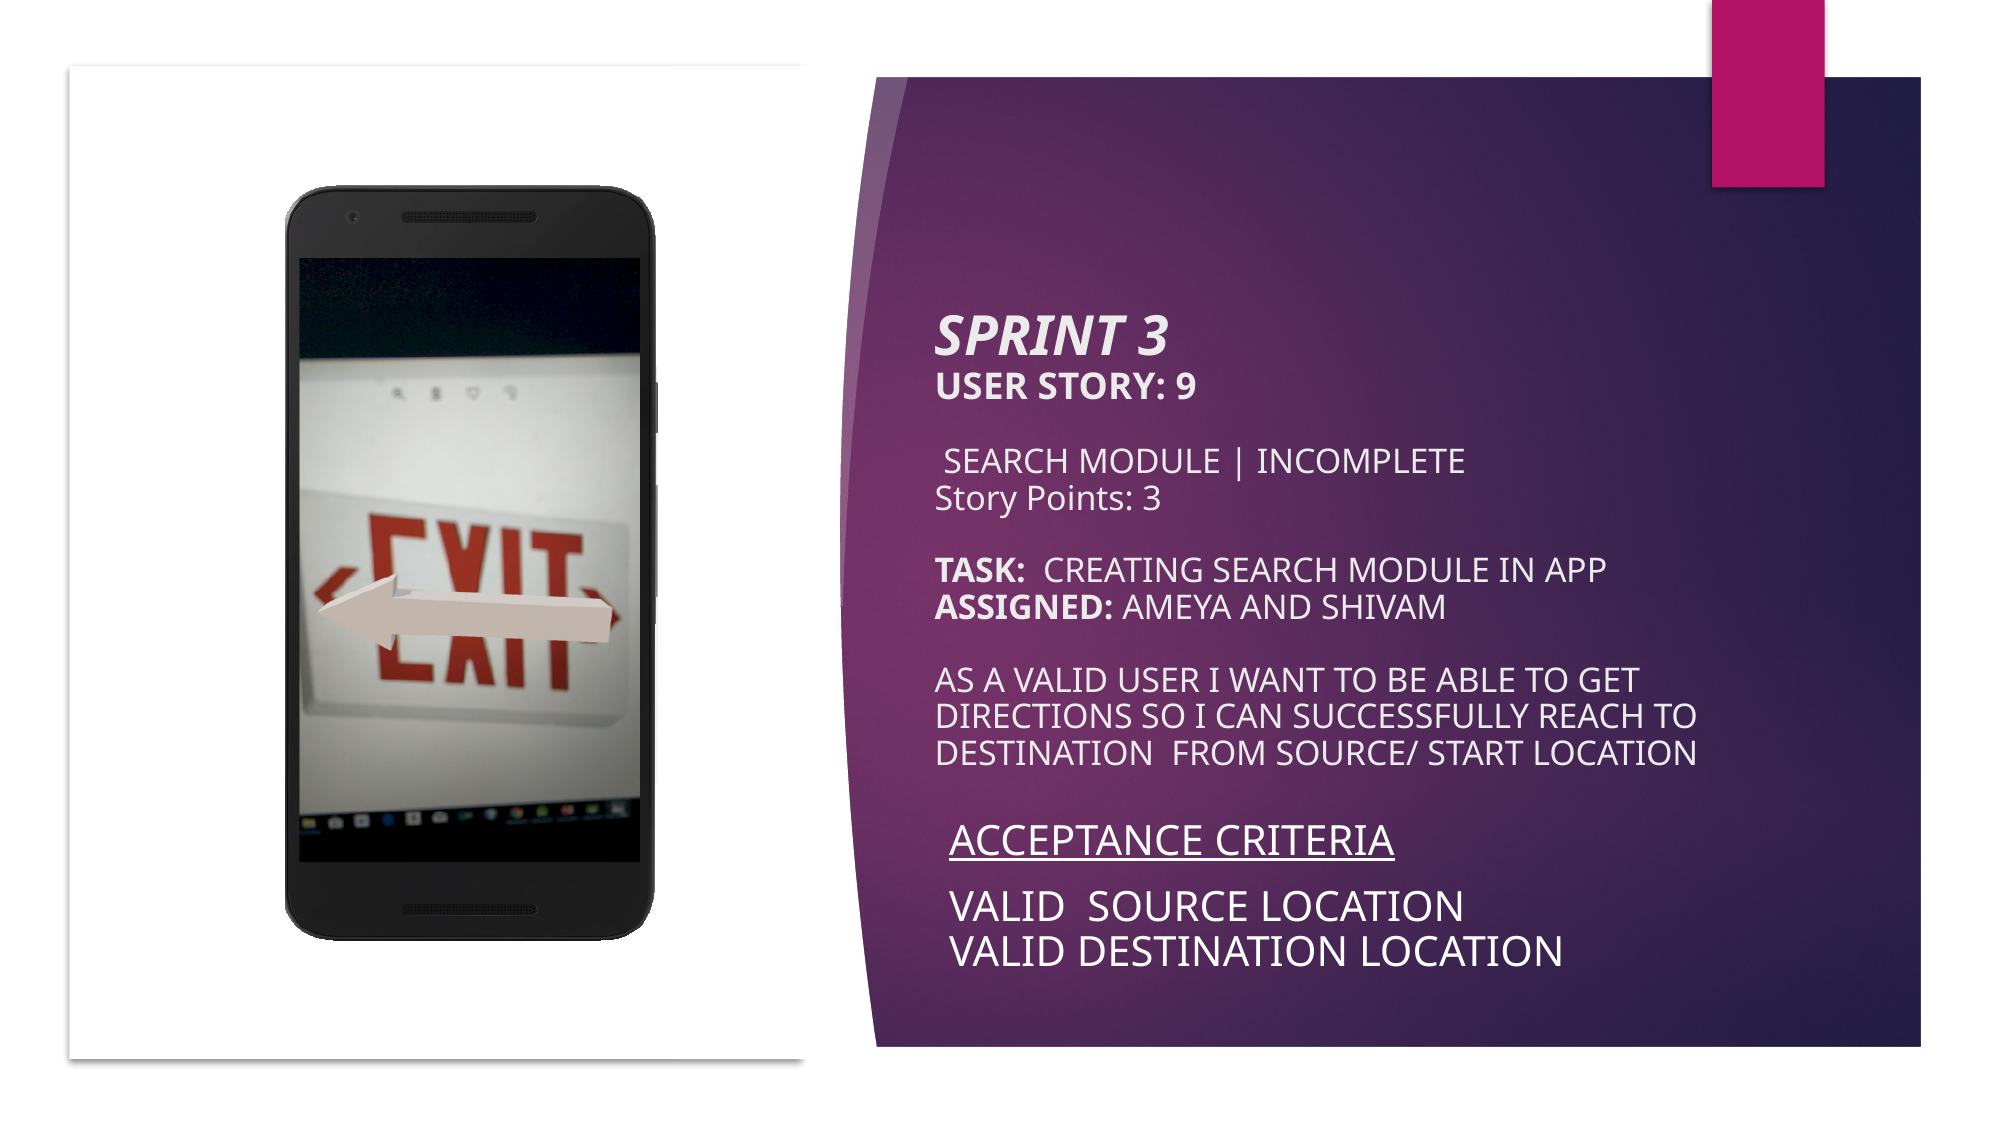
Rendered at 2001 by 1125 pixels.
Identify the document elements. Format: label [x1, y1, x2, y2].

text_box [69, 64, 889, 1060]
text_box [0, 0, 2000, 1125]
picture [284, 182, 658, 943]
